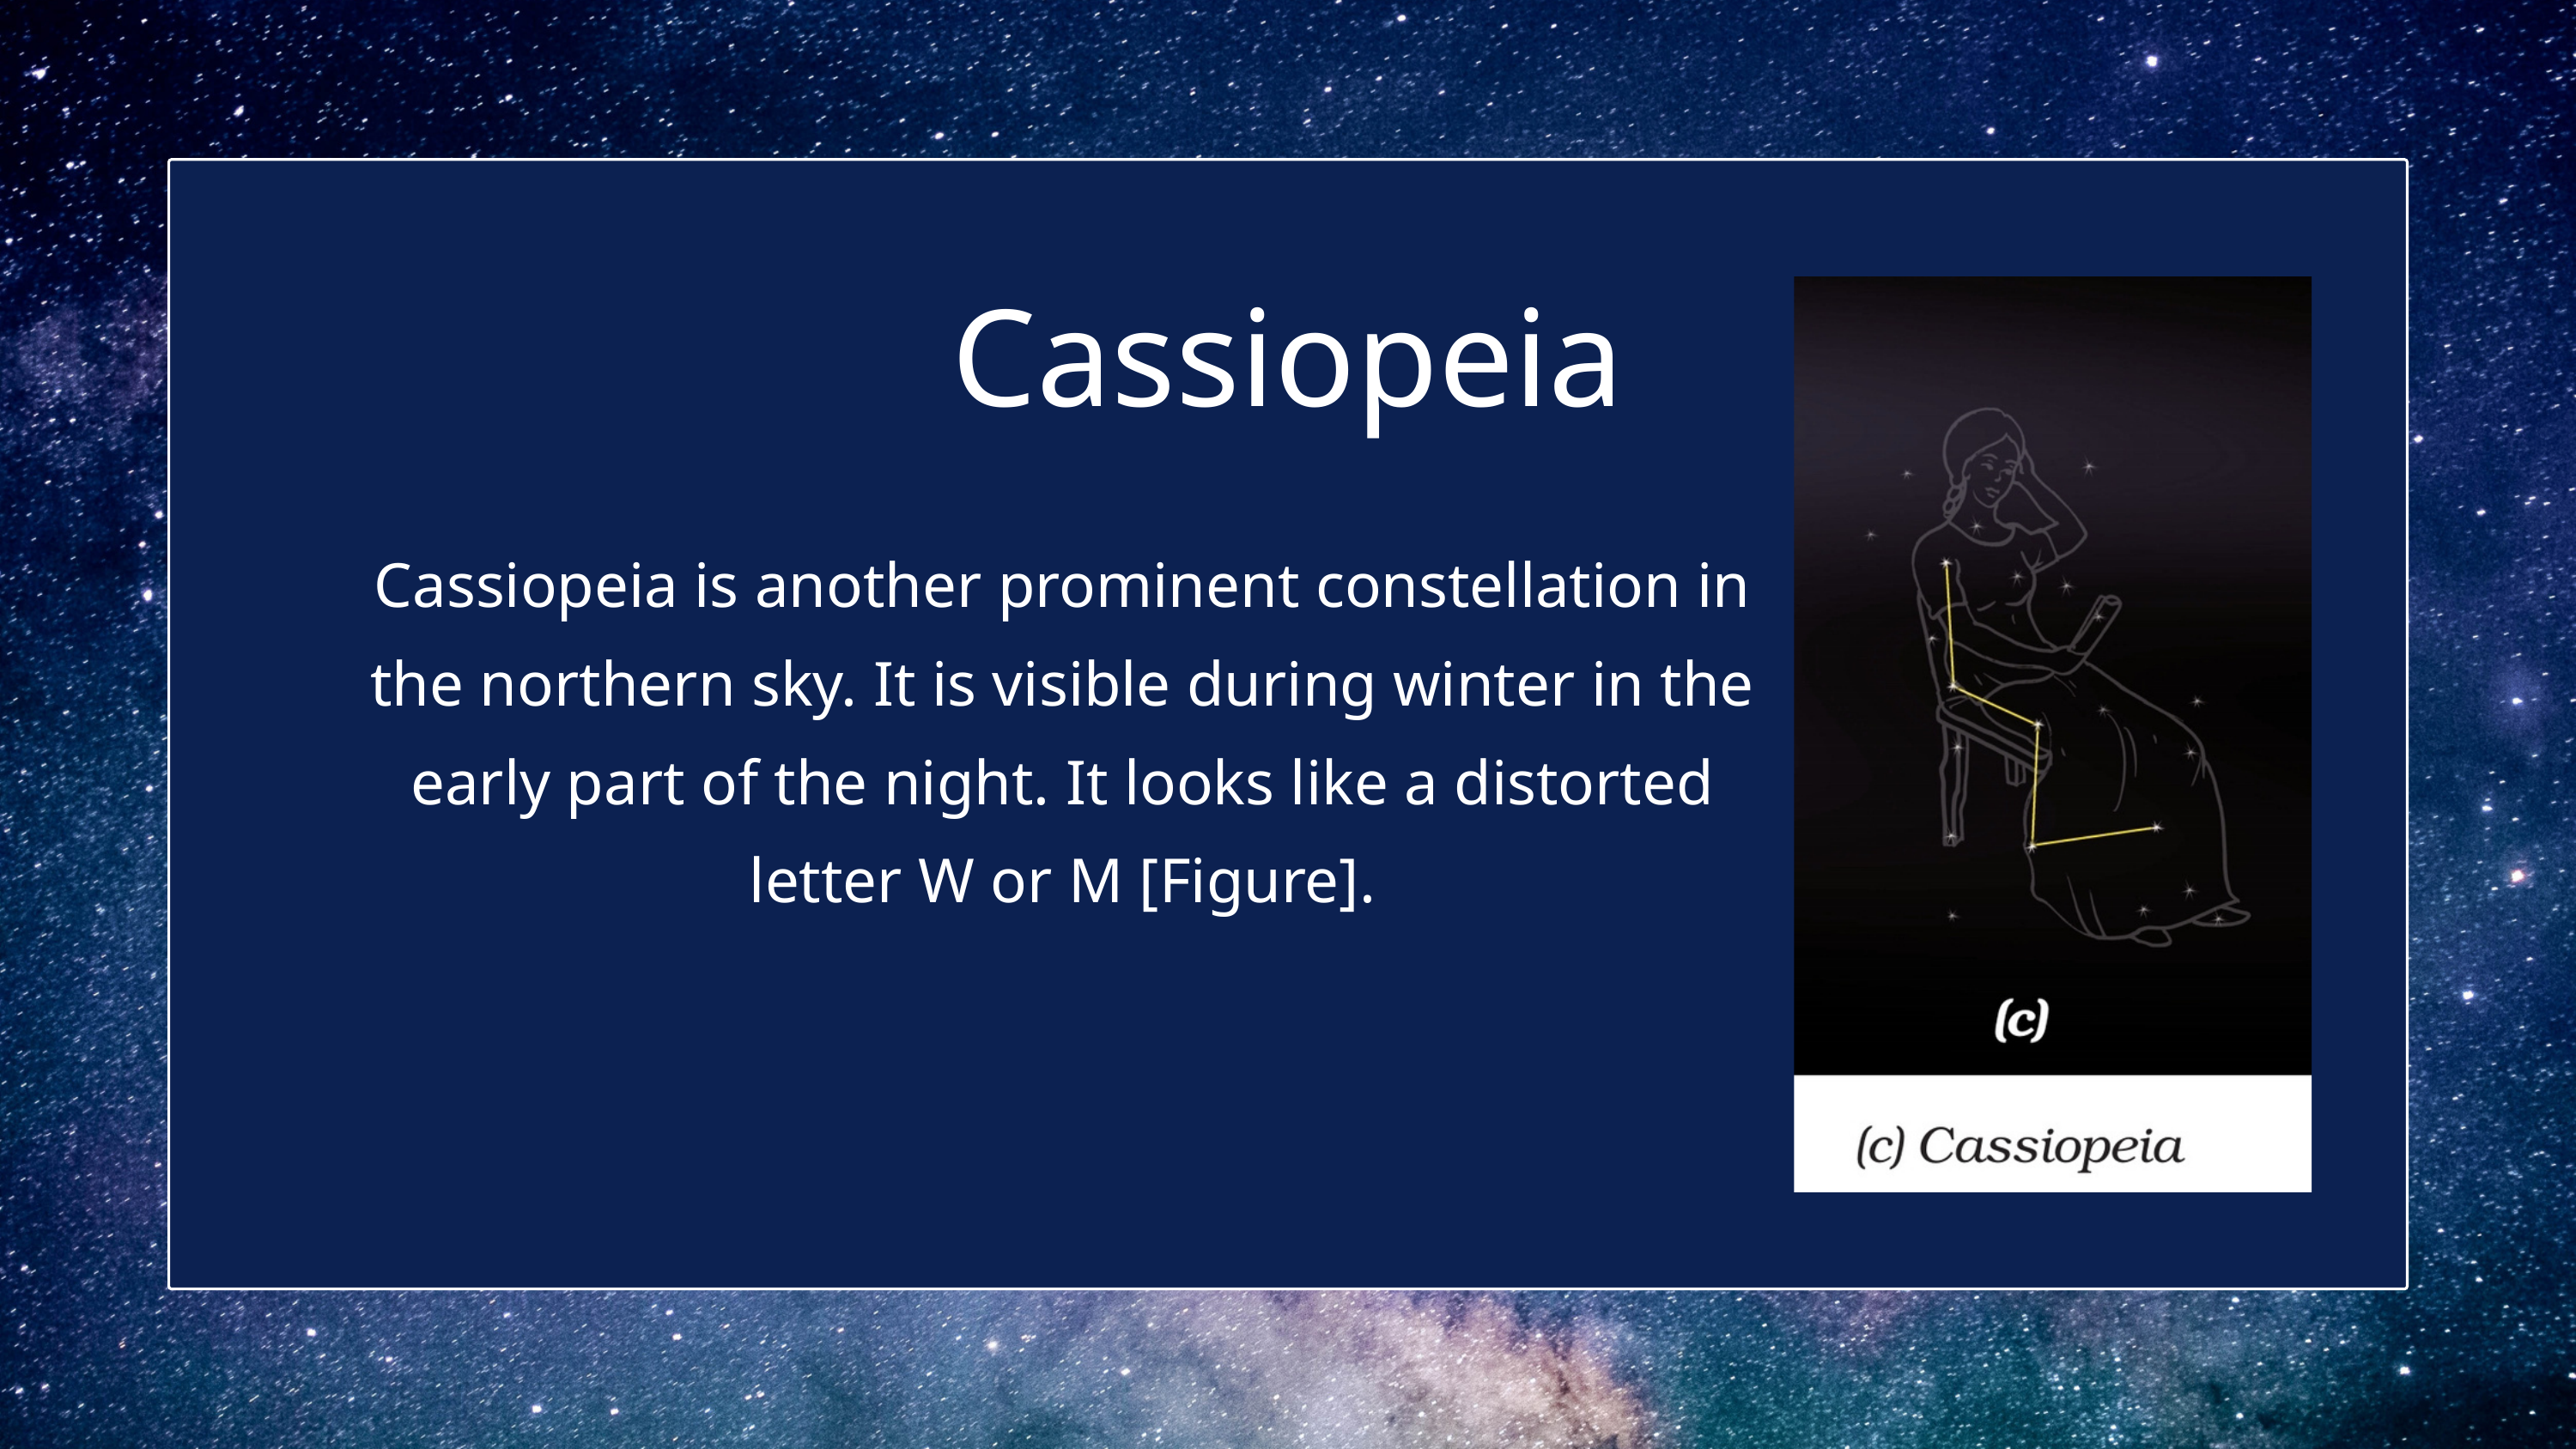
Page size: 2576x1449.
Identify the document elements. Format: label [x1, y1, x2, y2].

text_box [168, 159, 2408, 1289]
text_box [0, 0, 2576, 1449]
